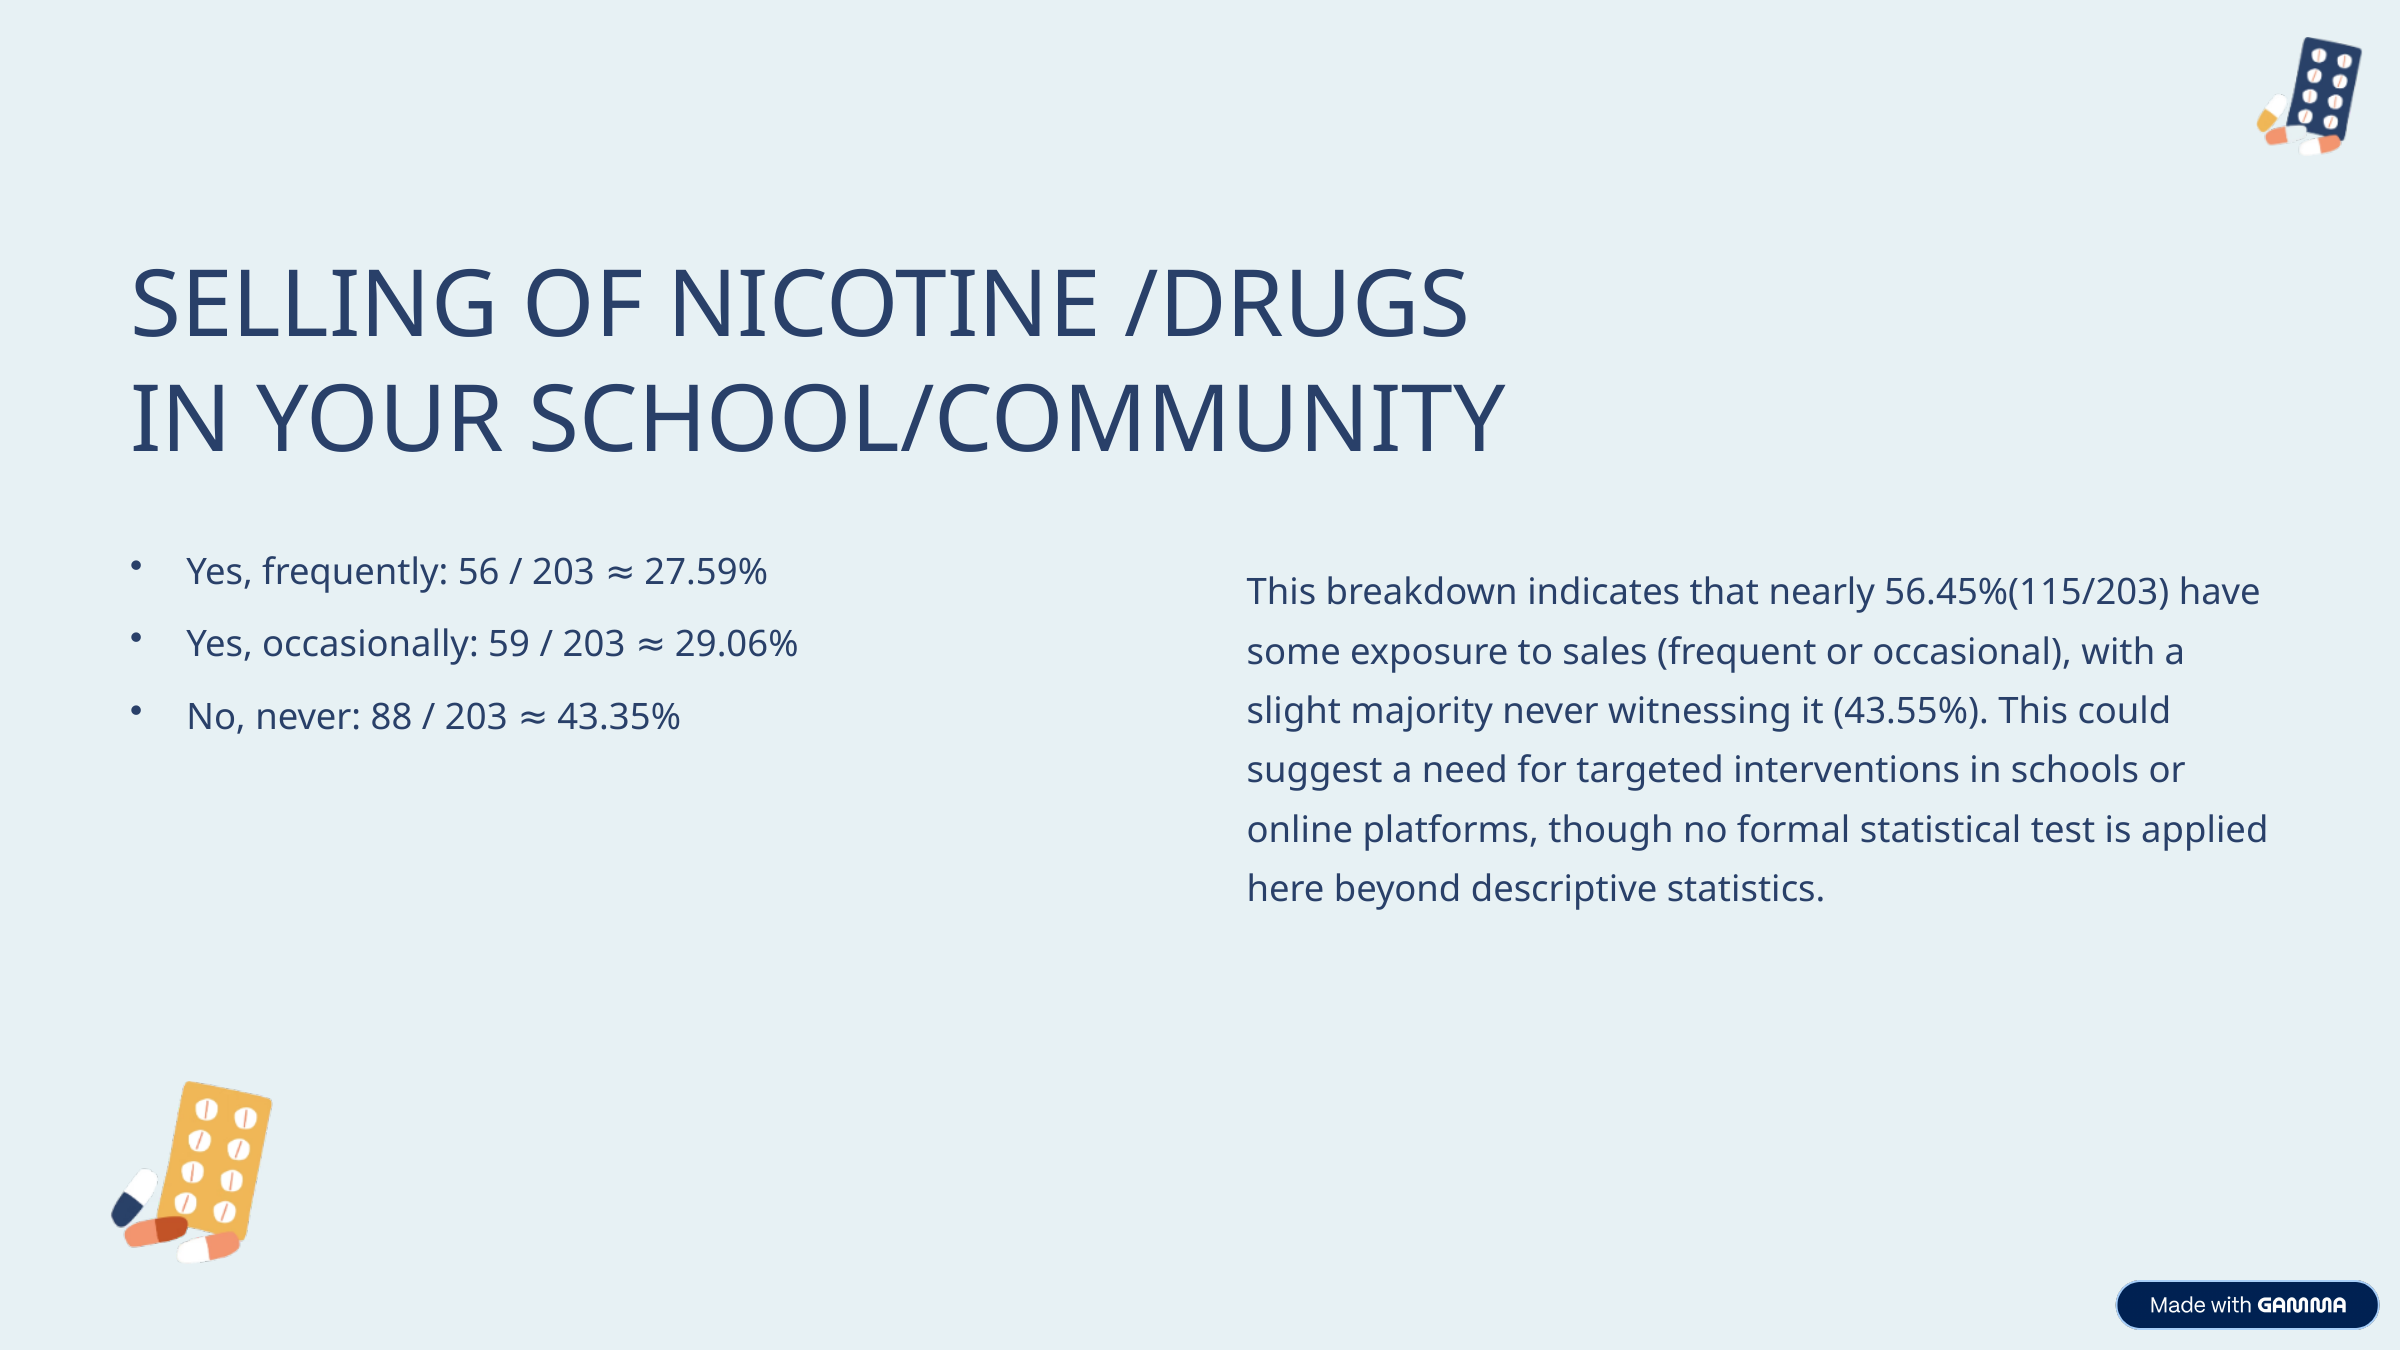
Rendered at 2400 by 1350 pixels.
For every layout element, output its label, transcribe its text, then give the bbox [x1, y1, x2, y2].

picture [109, 1081, 274, 1264]
text_box Yes, frequently: 56 / 203 ≈ 27.59% [130, 532, 1155, 592]
text_box Yes, occasionally: 59 / 203 ≈ 29.06% [130, 604, 1155, 665]
text_box SELLING OF NICOTINE /DRUGS IN YOUR SCHOOL/COMMUNITY [130, 239, 2129, 356]
picture [2106, 1271, 2389, 1339]
picture [2256, 37, 2363, 156]
text_box No, never: 88 / 203 ≈ 43.35% [130, 677, 1155, 737]
text_box This breakdown indicates that nearly 56.45%(115/203) have some exposure to sales (frequent or occasional), with a slight majority never witnessing it (43.55%). This could suggest a need for targeted interventions in schools or online platforms, though no formal statistical test is applied here beyond descriptive statistics. [1246, 552, 2271, 970]
